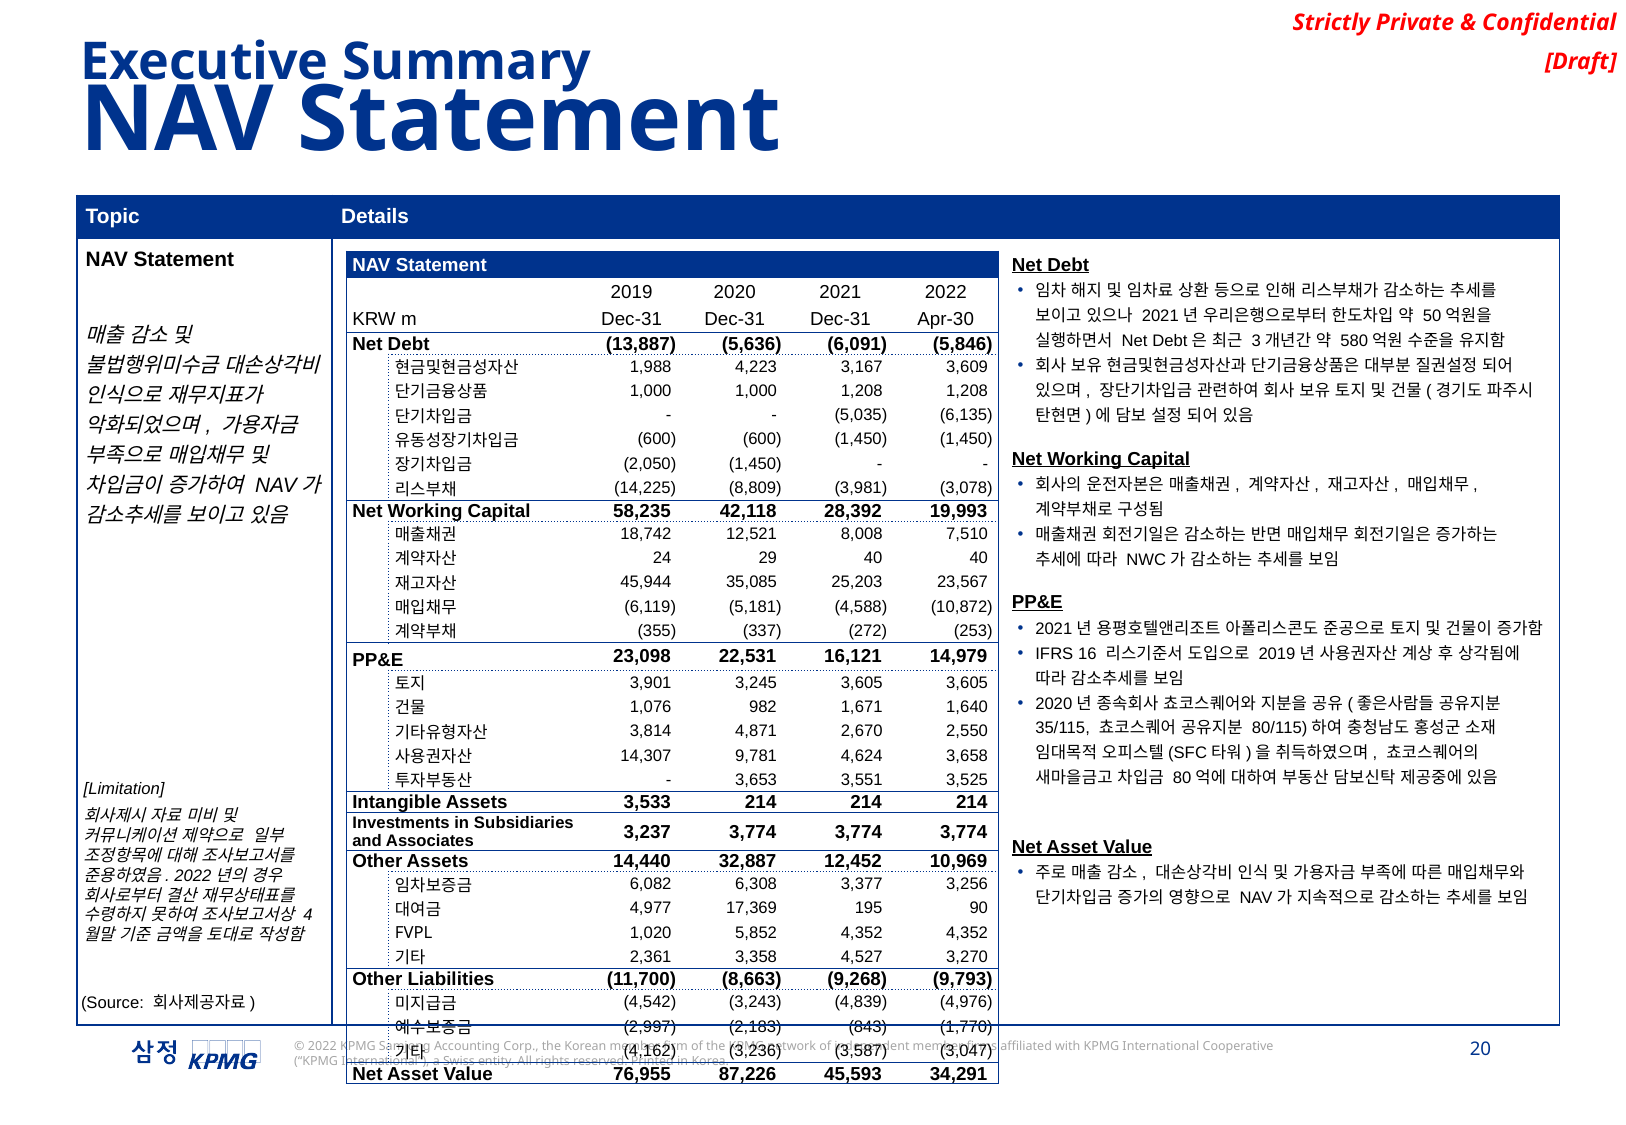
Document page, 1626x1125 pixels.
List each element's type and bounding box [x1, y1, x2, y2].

table_header [78, 196, 331, 238]
text_box [1011, 832, 1544, 908]
text_box [1011, 249, 1544, 425]
table_cell [333, 239, 1559, 1024]
text_box [83, 773, 326, 945]
table_cell [347, 1063, 998, 1083]
text_box [65, 37, 1475, 178]
table_cell [78, 239, 331, 1024]
text_box [1011, 443, 1544, 569]
table_cell [347, 1026, 998, 1062]
text_box [1011, 587, 1544, 788]
picture [129, 1038, 263, 1071]
table_header [333, 196, 1559, 238]
text_box [0, 982, 261, 1021]
